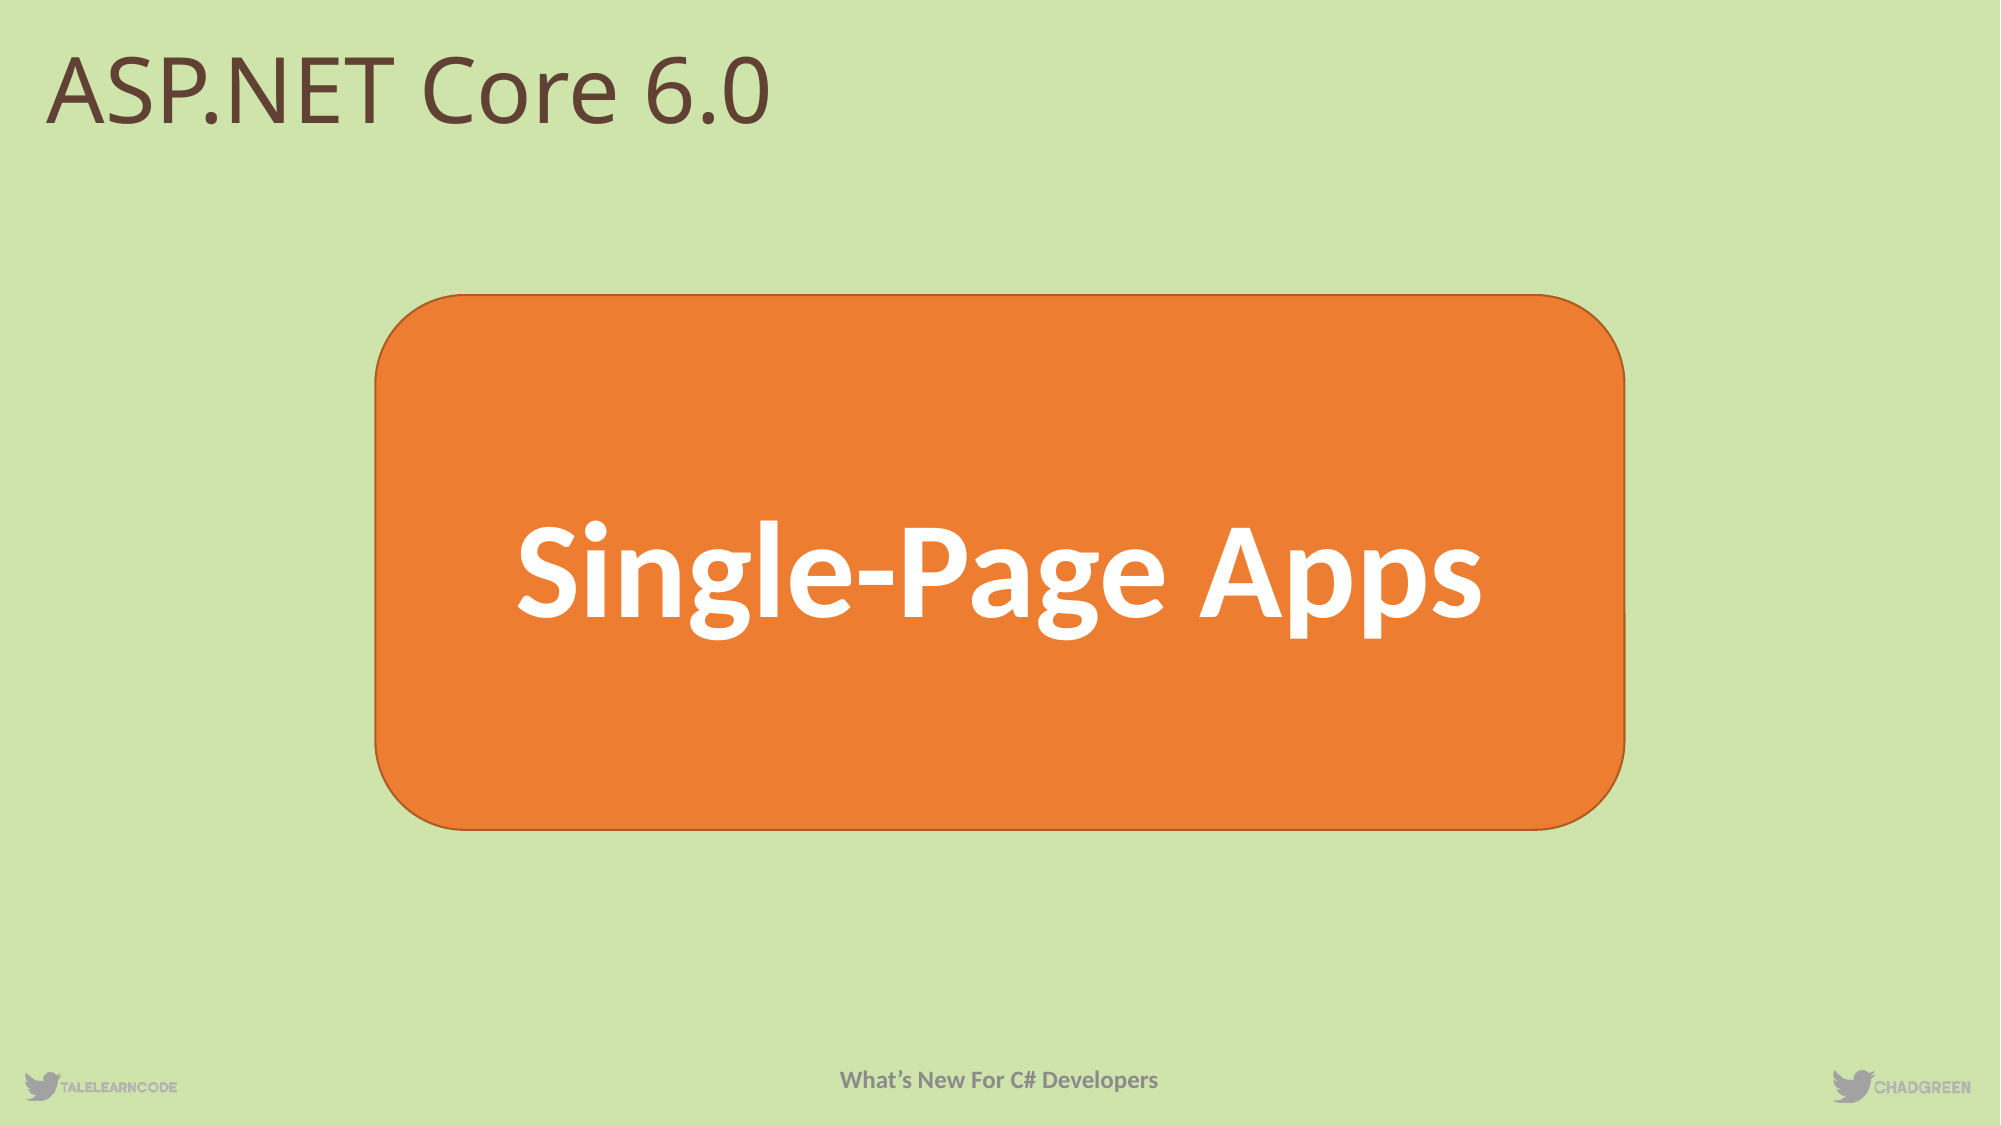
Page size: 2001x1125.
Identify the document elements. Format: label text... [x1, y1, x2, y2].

text_box Single-Page Apps [374, 294, 1626, 831]
title ASP.NET Core 6.0 [31, 22, 1964, 166]
